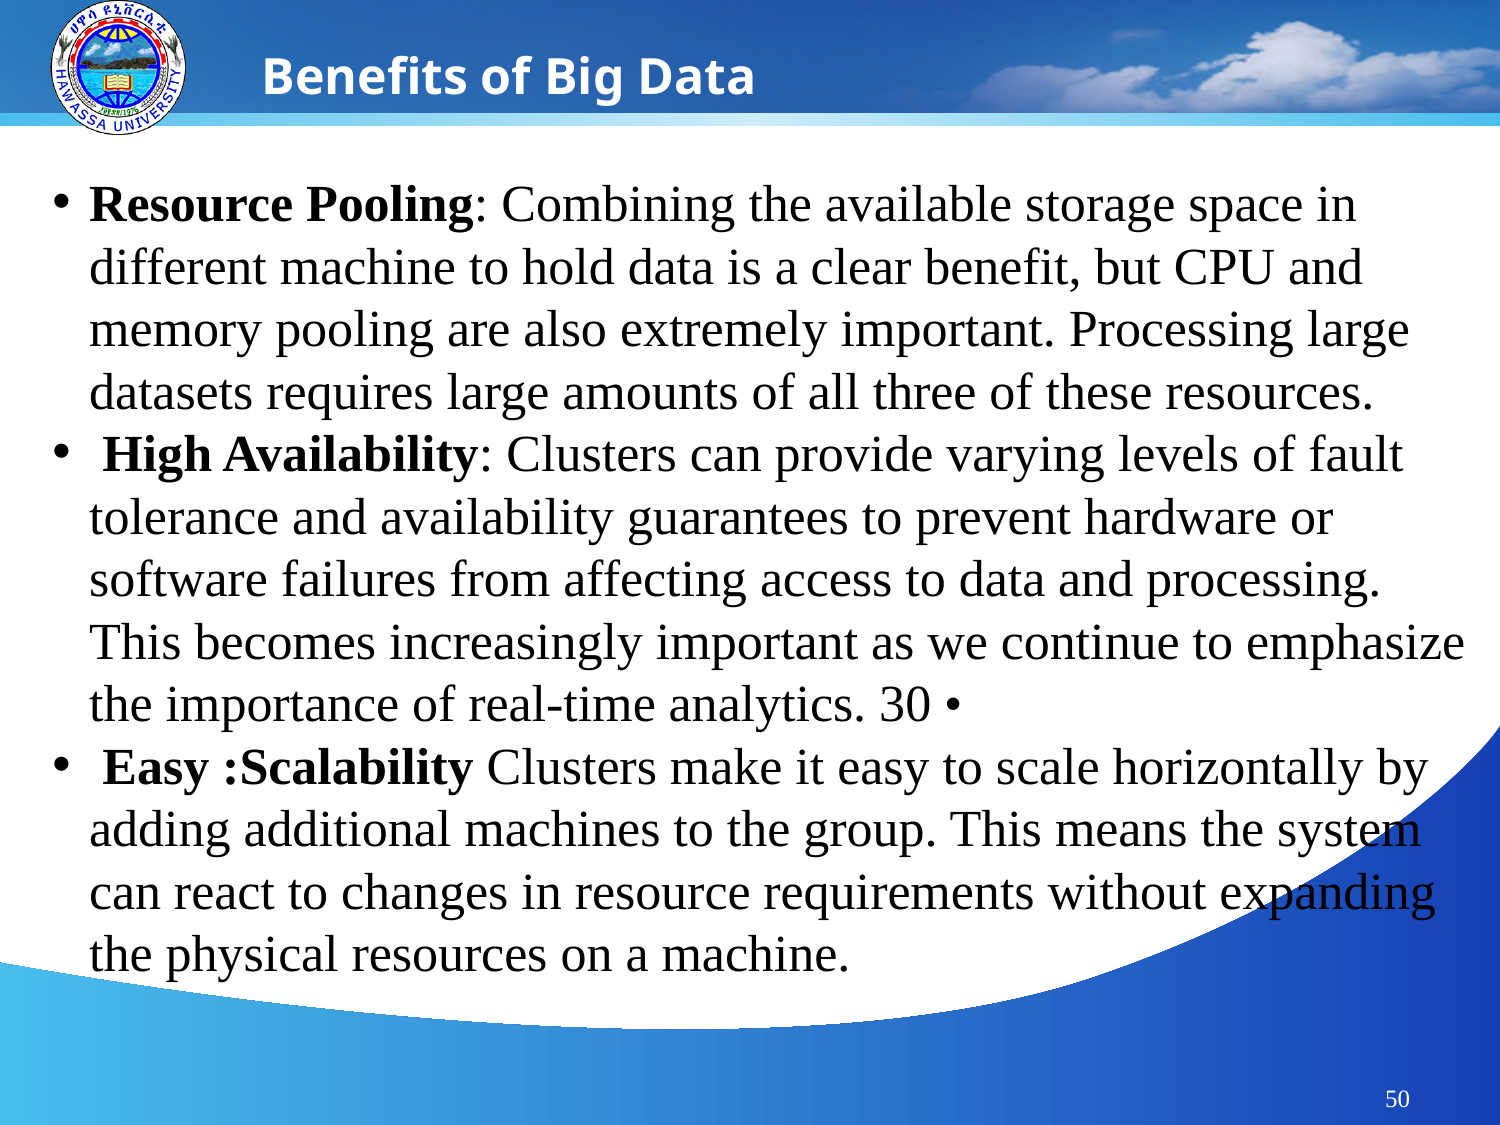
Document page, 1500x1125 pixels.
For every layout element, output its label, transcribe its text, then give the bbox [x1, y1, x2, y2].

text_box Benefits of Big Data [247, 37, 773, 113]
text_box Resource Pooling: Combining the available storage space in different machine to hold data is a clear benefit, but CPU and memory pooling are also extremely important. Processing large datasets requires large amounts of all three of these resources. High Availability: Clusters can provide varying levels of fault tolerance and availability guarantees to prevent hardware or software failures from affecting access to data and processing. This becomes increasingly important as we continue to emphasize the importance of real-time analytics. 30 • Easy :Scalability Clusters make it easy to scale horizontally by adding additional machines to the group. This means the system can react to changes in resource requirements without expanding the physical resources on a machine. [37, 162, 1488, 990]
picture [0, 0, 1500, 135]
slide_number 50 [1074, 1074, 1425, 1103]
